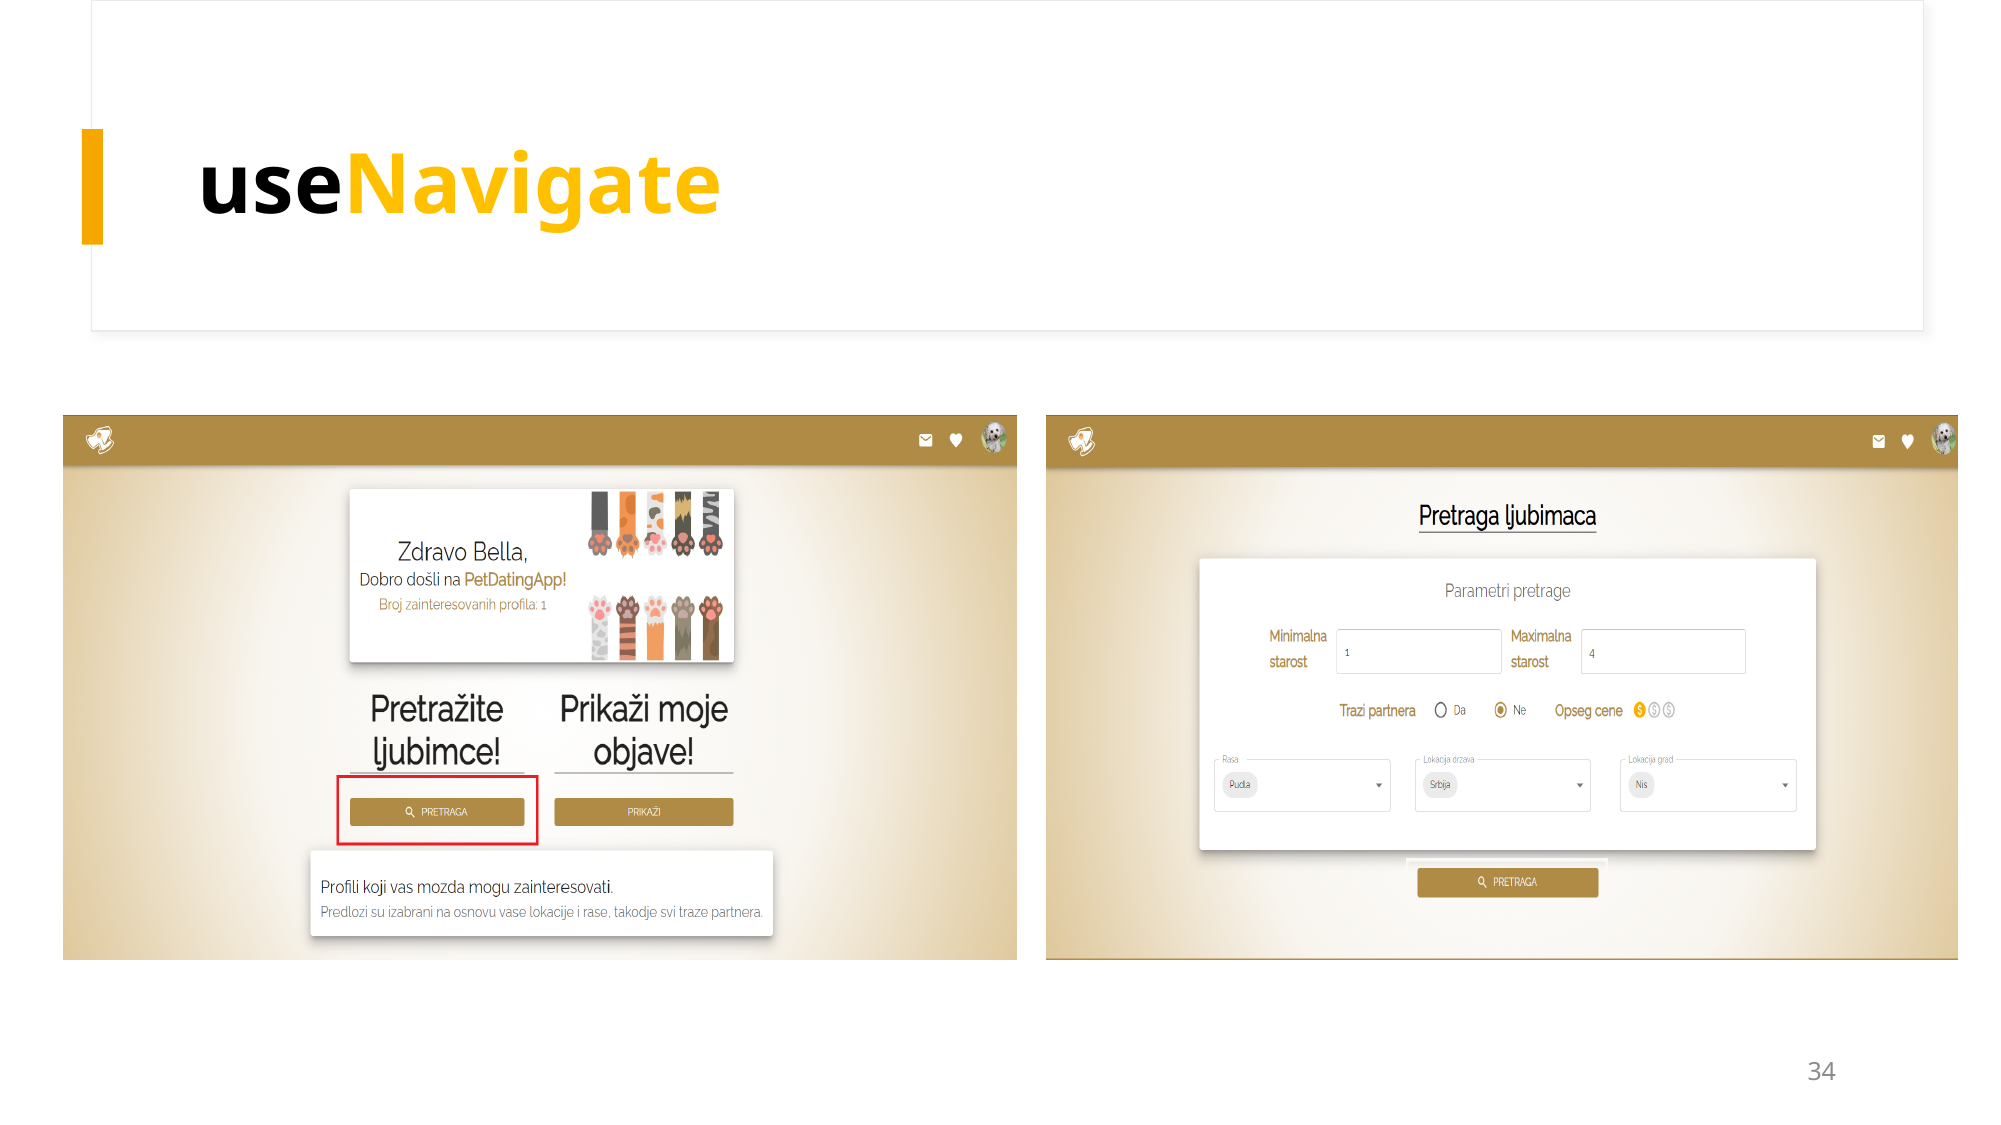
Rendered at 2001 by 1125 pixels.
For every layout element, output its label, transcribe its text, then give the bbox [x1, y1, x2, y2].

picture [62, 415, 1018, 960]
title useNavigate [183, 90, 1851, 284]
picture [1046, 415, 1958, 960]
slide_number 34 [1401, 1042, 1851, 1103]
